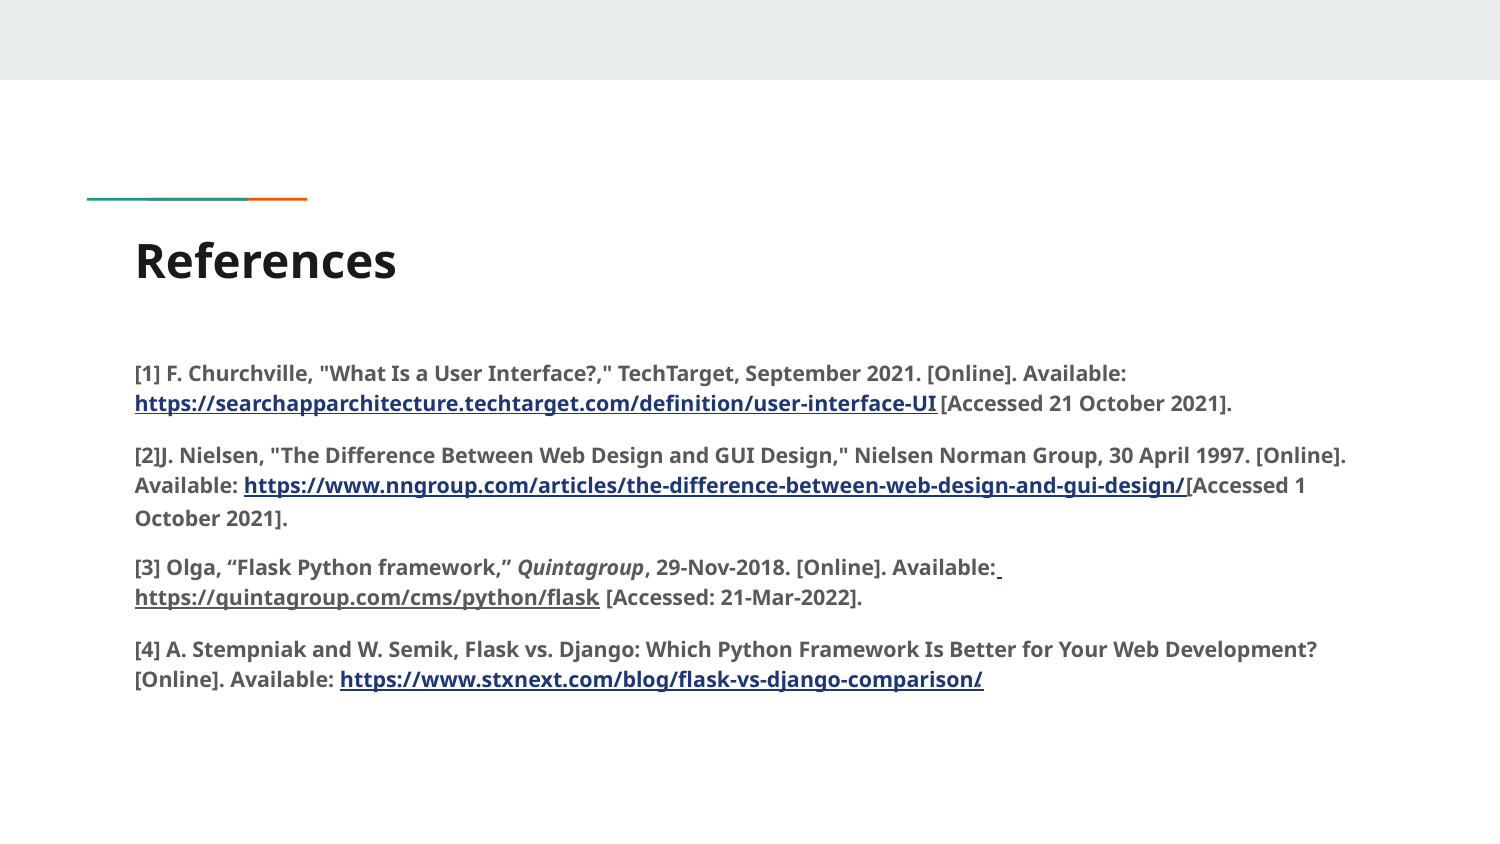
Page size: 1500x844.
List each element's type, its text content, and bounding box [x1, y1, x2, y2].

title References [119, 216, 1381, 305]
list [1] F. Churchville, "What Is a User Interface?," TechTarget, September 2021. [Online]. Available: https://searchapparchitecture.techtarget.com/definition/user-interface-UI. [Accessed 21 October 2021]. [2]J. Nielsen, "The Difference Between Web Design and GUI Design," Nielsen Norman Group, 30 April 1997. [Online]. Available: https://www.nngroup.com/articles/the-difference-between-web-design-and-gui-design/. [Accessed 1 October 2021]. [3] Olga, “Flask Python framework,” Quintagroup, 29-Nov-2018. [Online]. Available: https://quintagroup.com/cms/python/flask. [Accessed: 21-Mar-2022]. [4] A. Stempniak and W. Semik, Flask vs. Django: Which Python Framework Is Better for Your Web Development?[Online]. Available: https://www.stxnext.com/blog/flask-vs-django-comparison/. [119, 341, 1381, 712]
